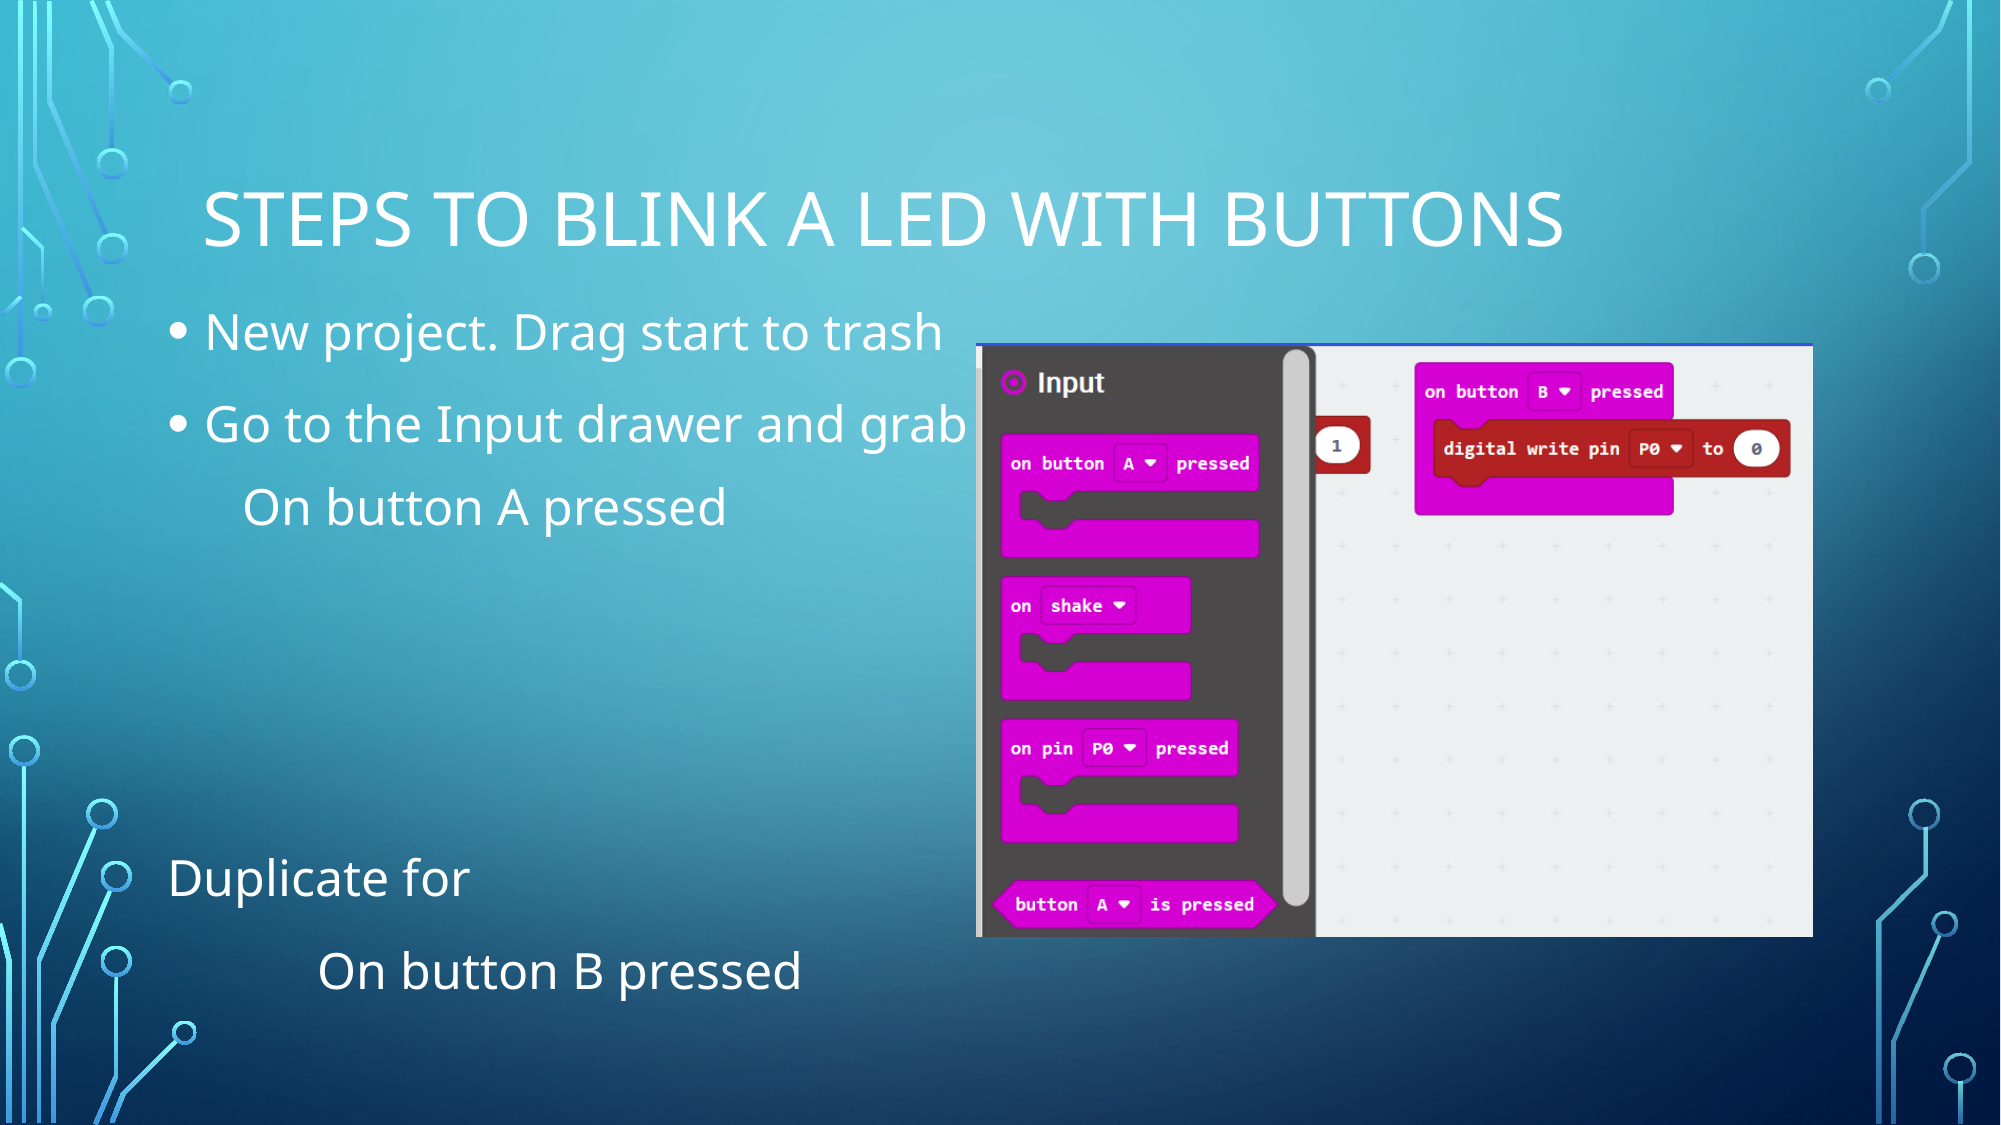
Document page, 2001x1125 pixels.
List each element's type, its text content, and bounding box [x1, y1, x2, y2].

list New project. Drag start to trash Go to the Input drawer and grab On button A pressed Duplicate for On button B pressed [152, 280, 1861, 1024]
title Steps to blink a led with buttons [187, 101, 1813, 280]
picture [976, 343, 1813, 937]
